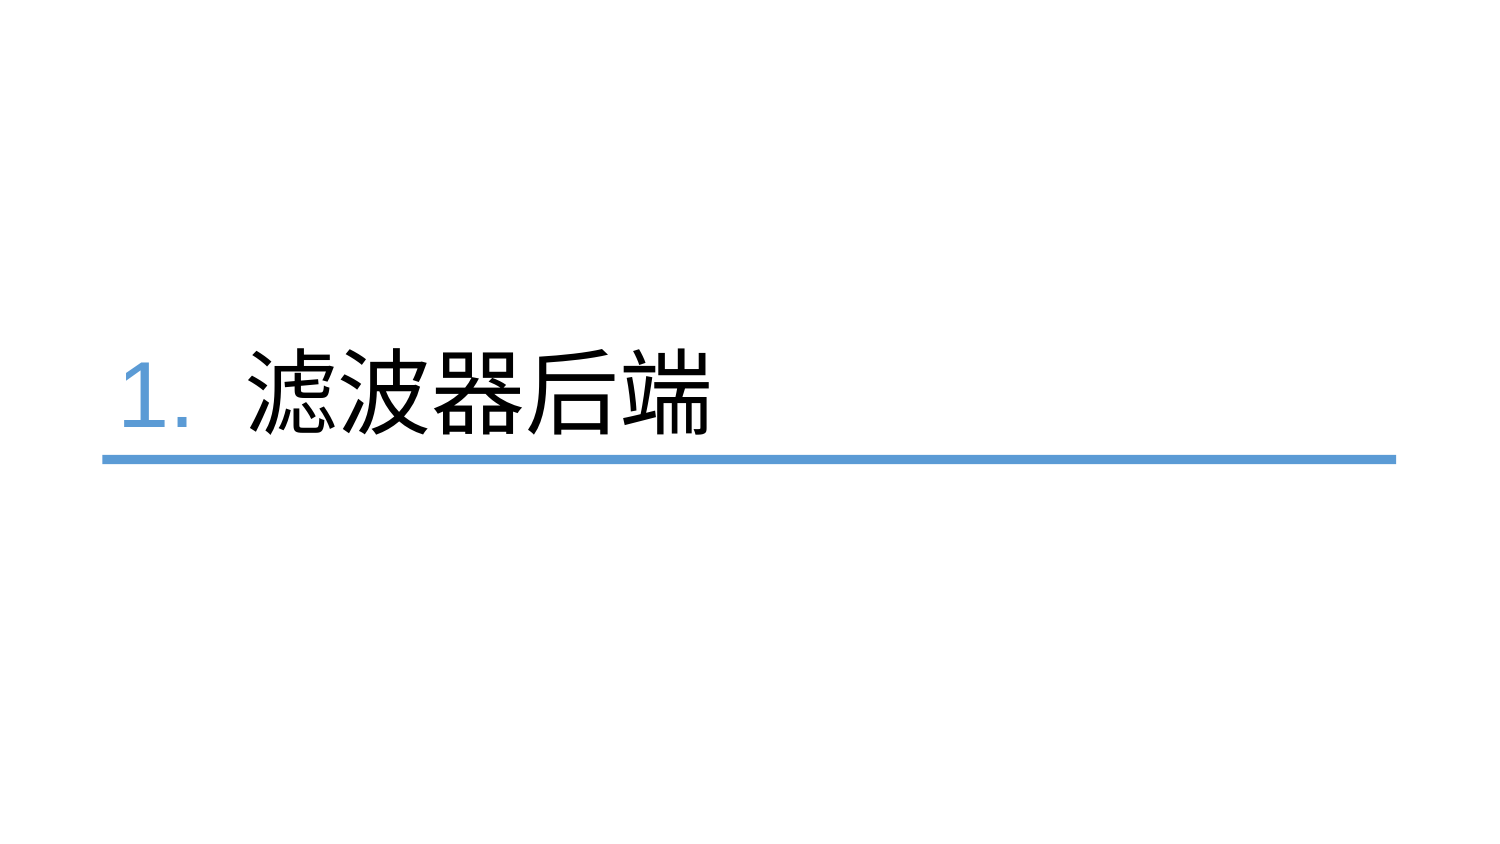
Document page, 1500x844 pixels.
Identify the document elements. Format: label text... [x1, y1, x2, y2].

title 1. 滤波器后端 [102, 104, 1397, 454]
text_box [101, 454, 1397, 465]
